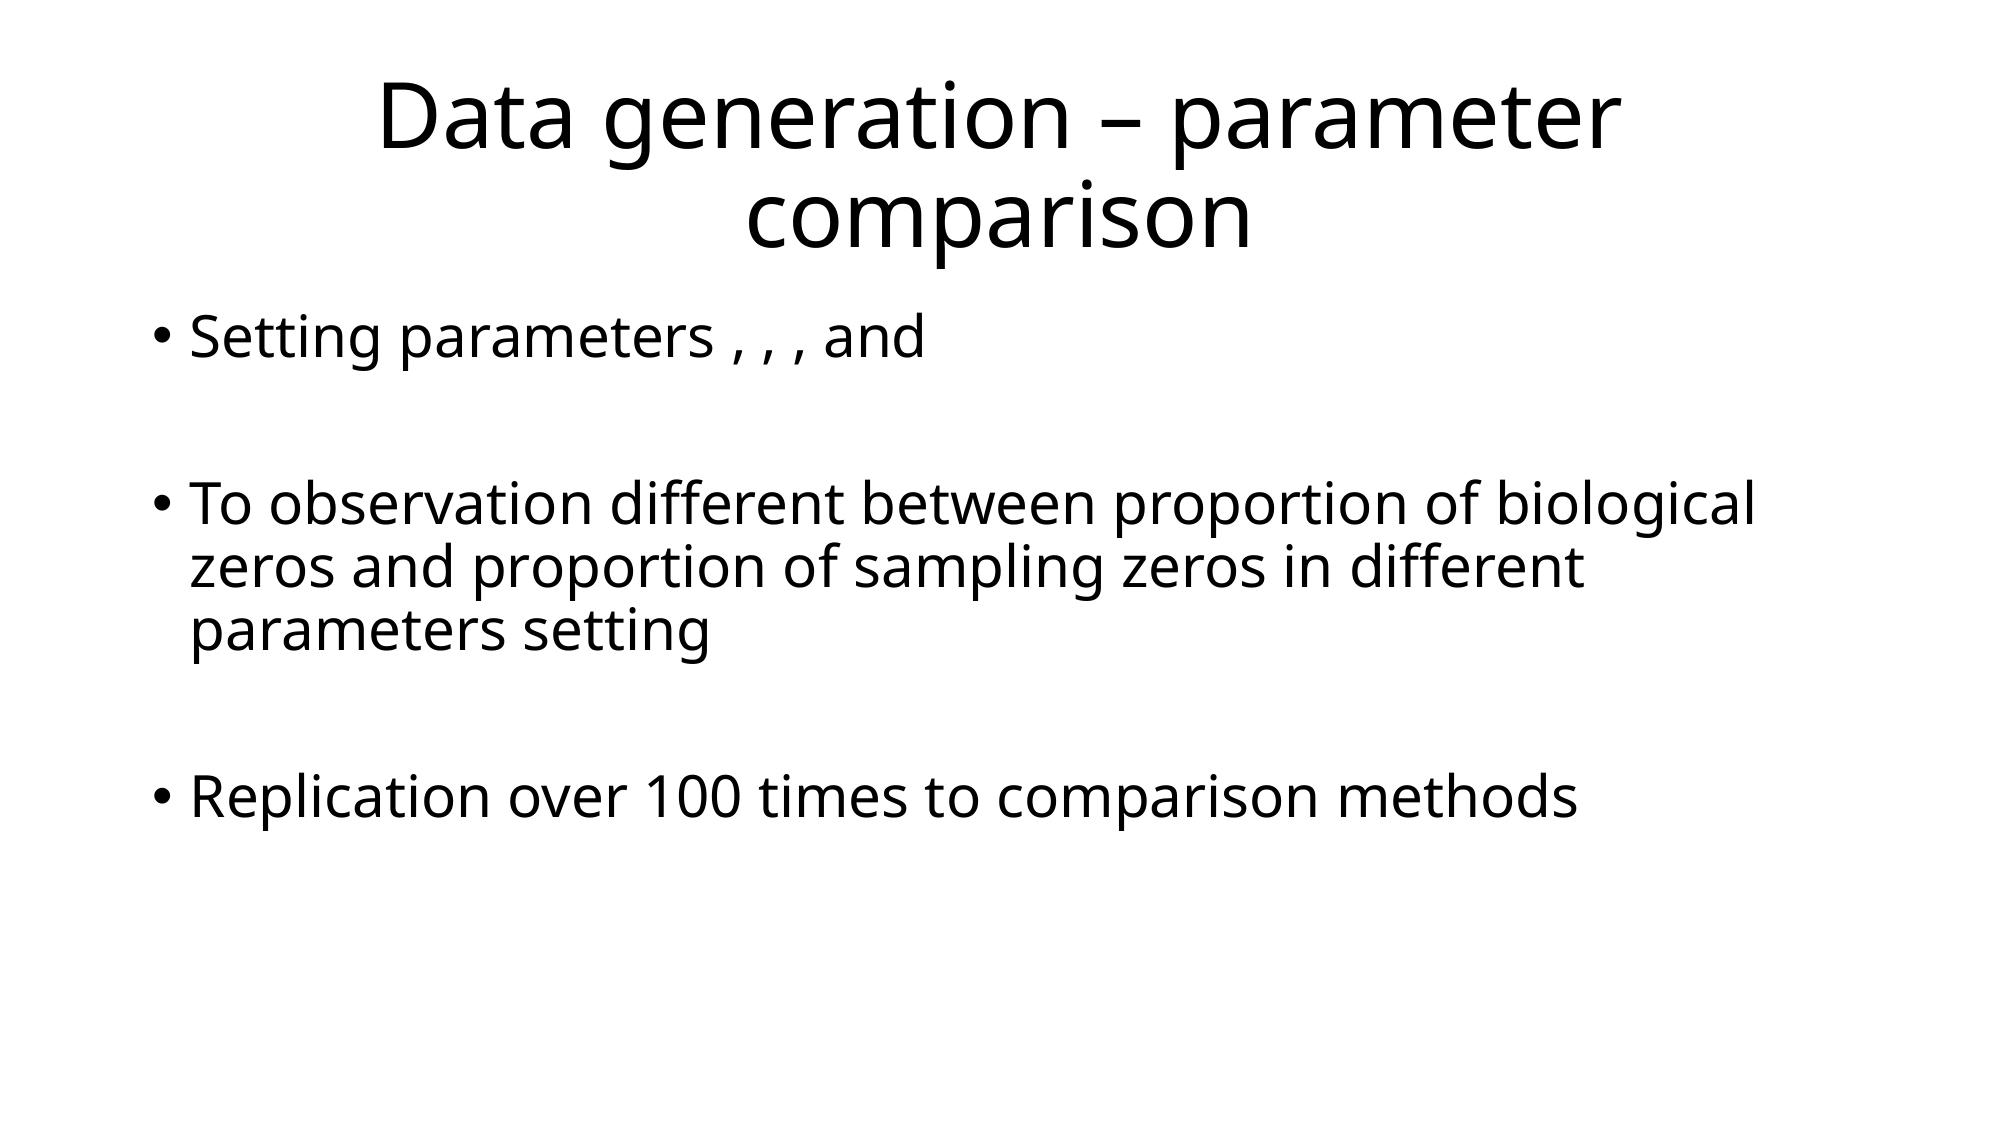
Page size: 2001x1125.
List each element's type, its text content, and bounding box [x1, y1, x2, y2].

title Data generation – parameter comparison [137, 59, 1863, 278]
